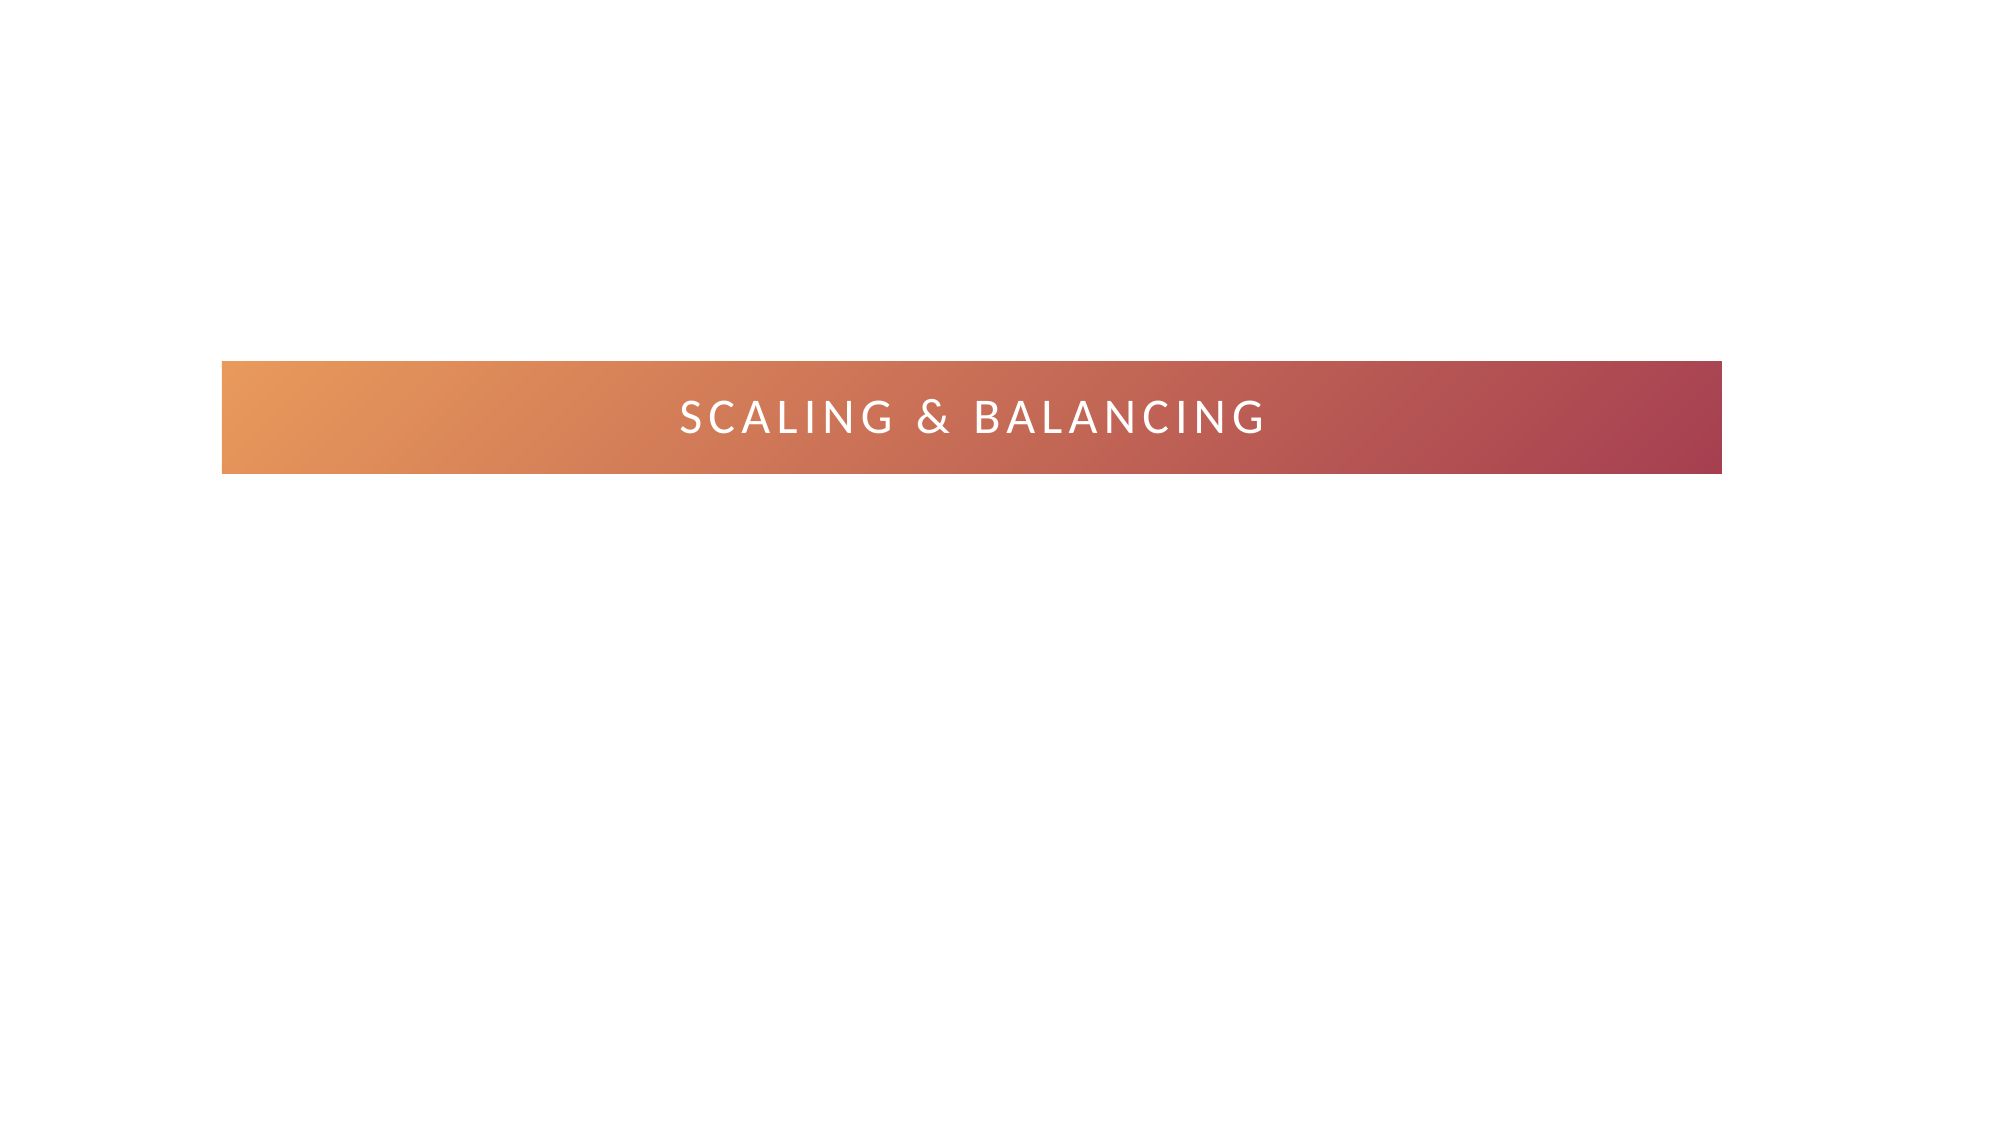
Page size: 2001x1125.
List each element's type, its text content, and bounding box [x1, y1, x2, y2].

text_box Scaling & balancing [221, 361, 1722, 474]
